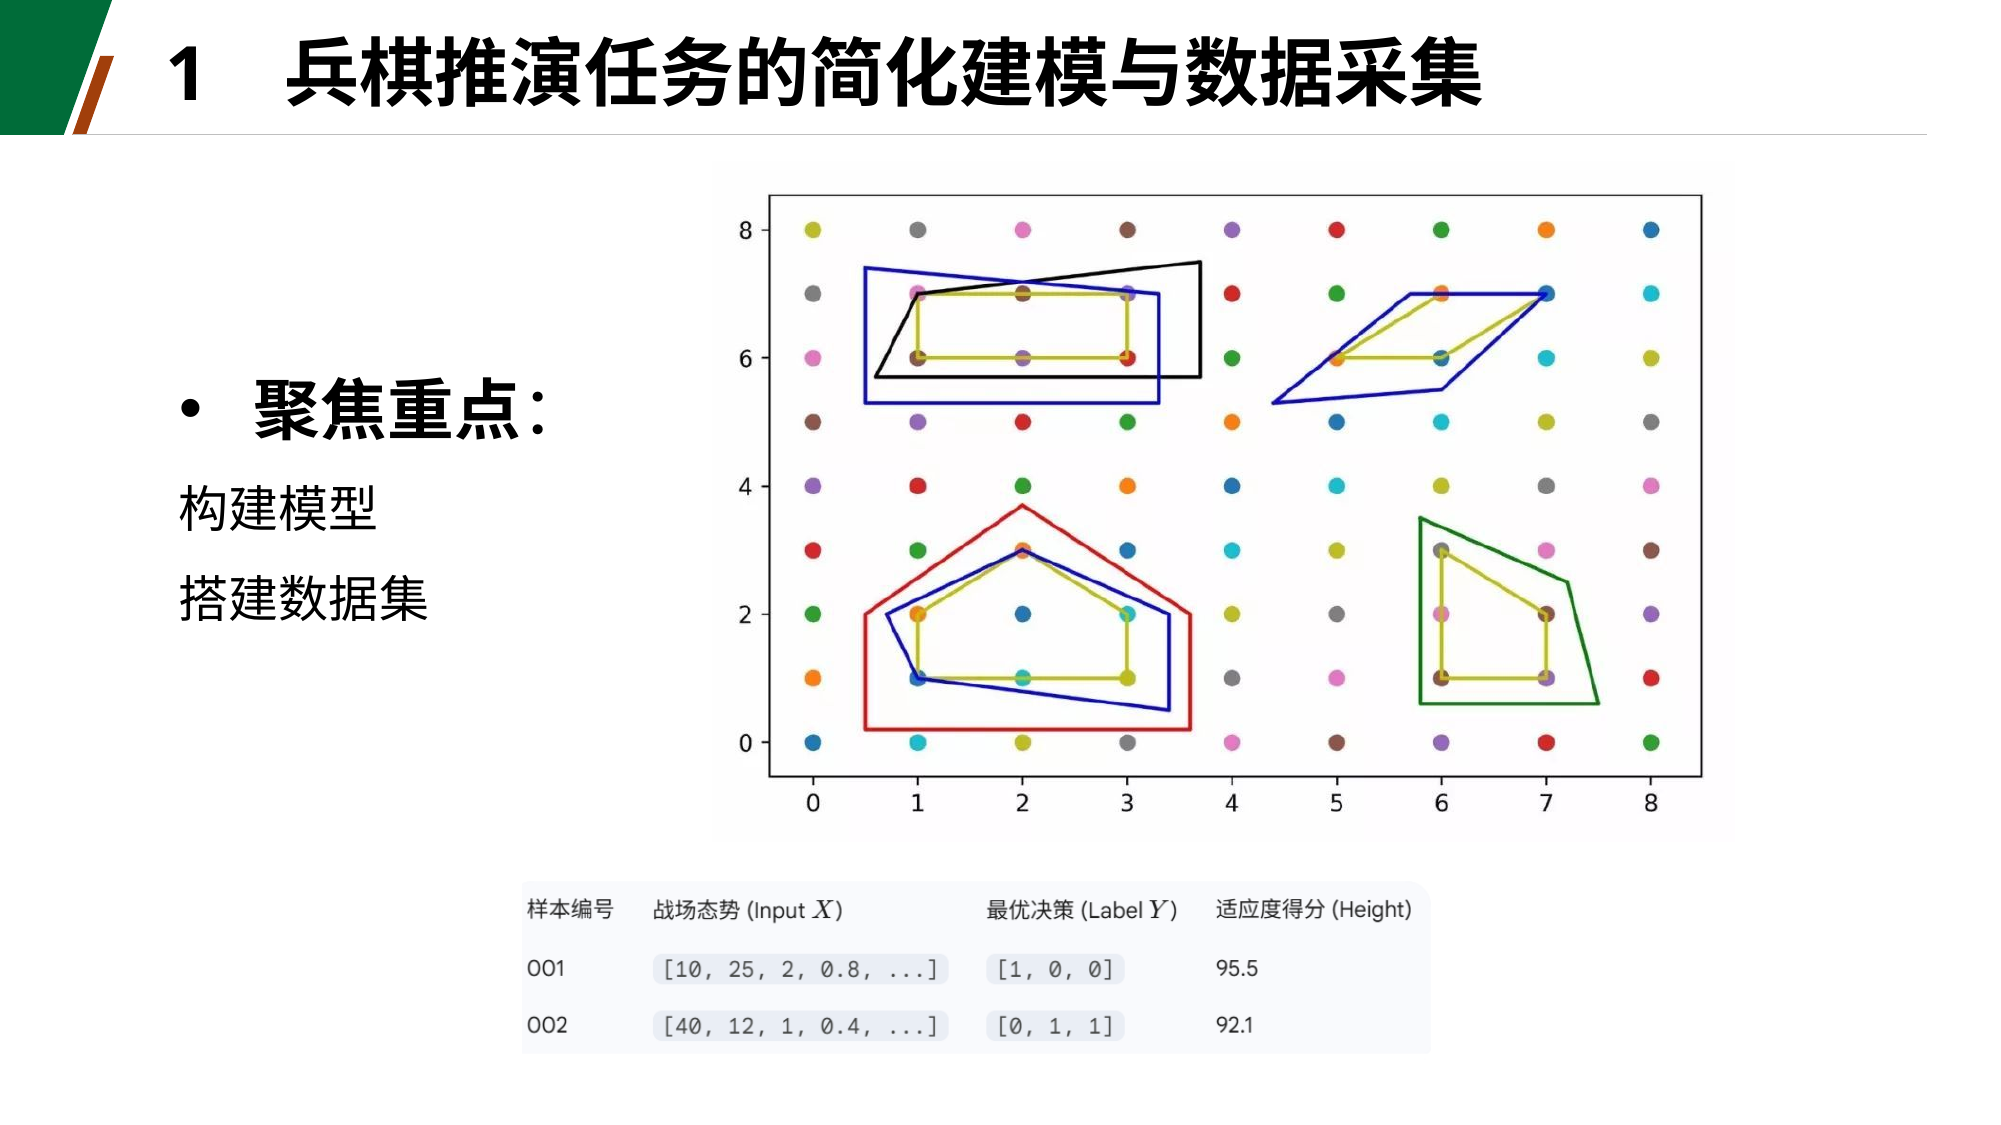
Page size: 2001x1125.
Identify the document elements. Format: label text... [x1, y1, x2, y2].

picture [522, 876, 1435, 1060]
picture [712, 161, 1735, 842]
title 1 兵棋推演任务的简化建模与数据采集 [150, 28, 1513, 126]
text_box 聚焦重点： 构建模型 搭建数据集 [164, 320, 665, 635]
